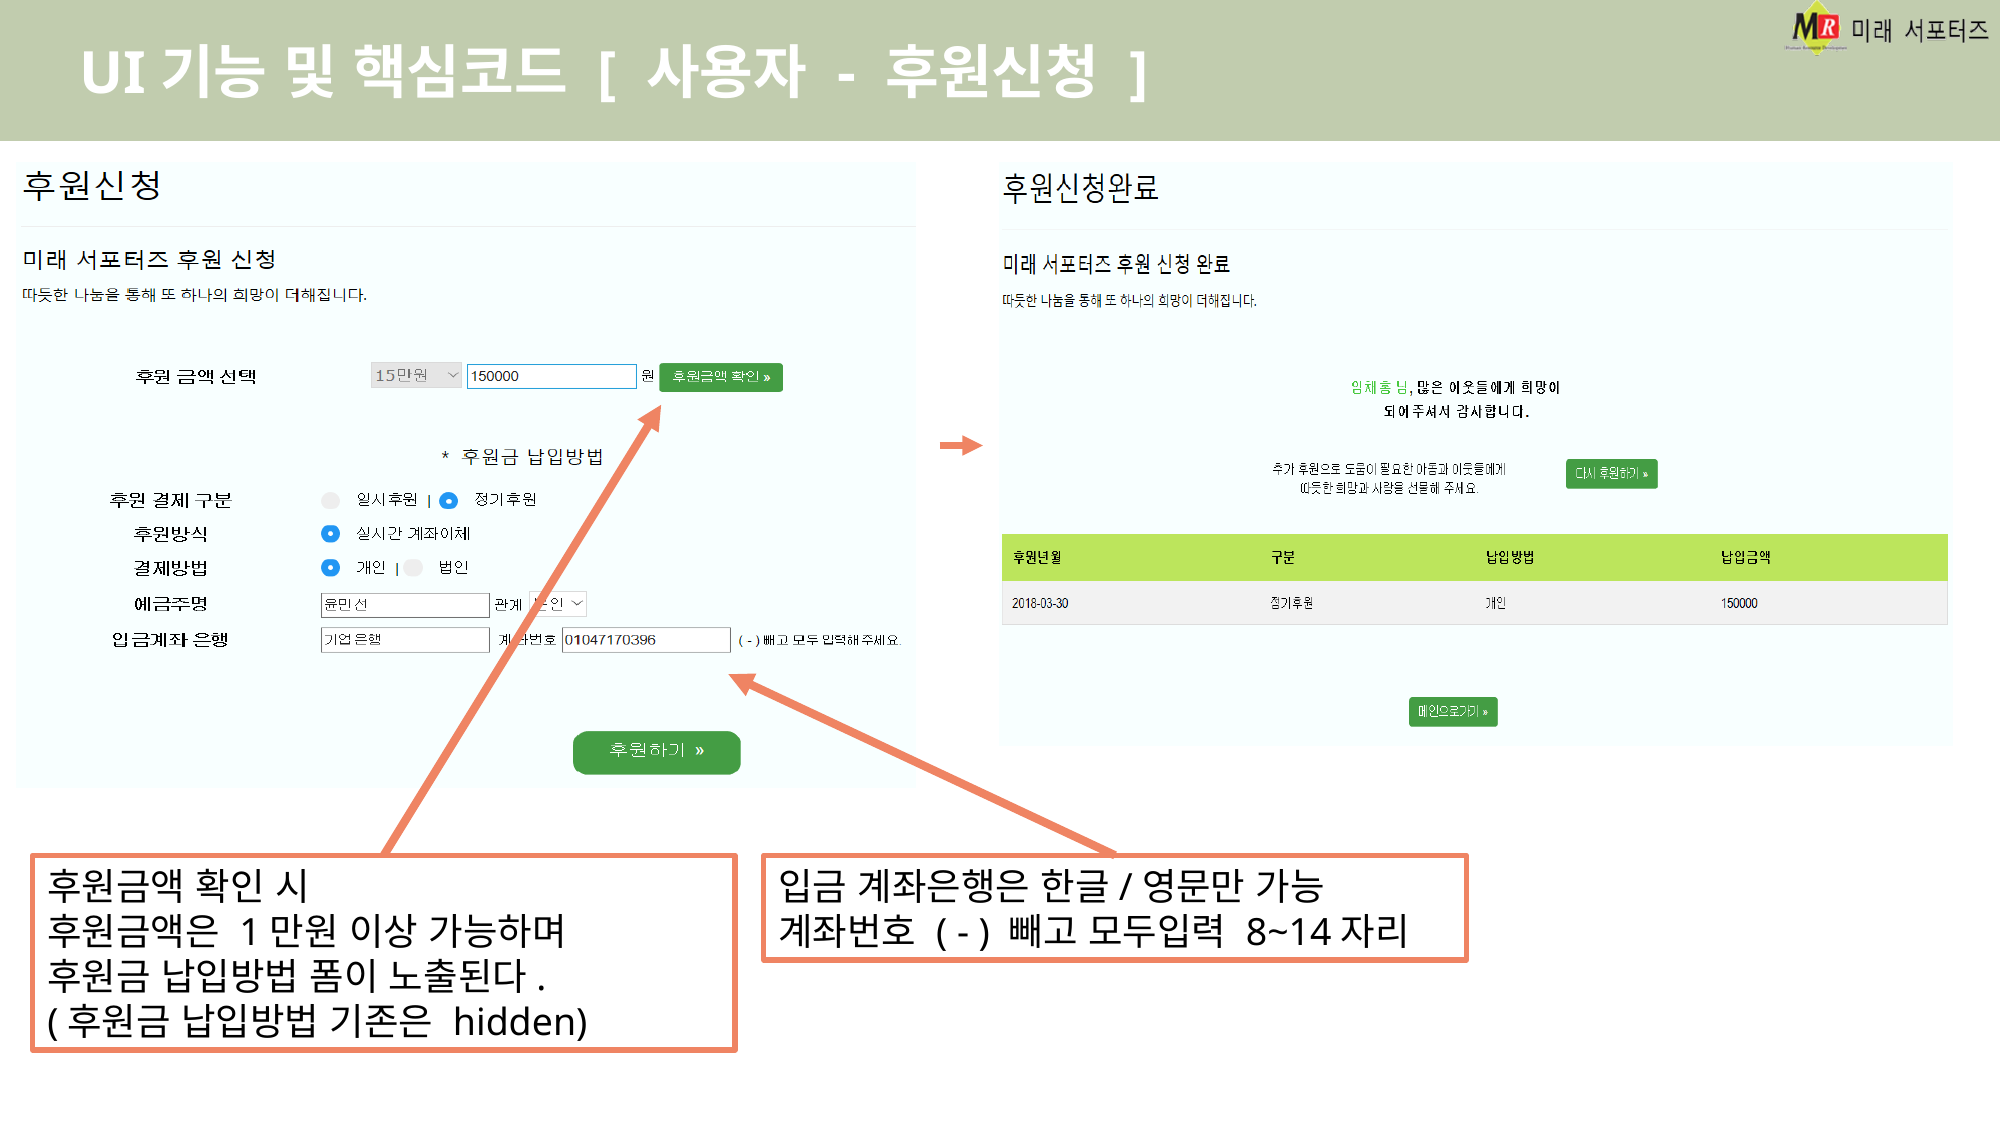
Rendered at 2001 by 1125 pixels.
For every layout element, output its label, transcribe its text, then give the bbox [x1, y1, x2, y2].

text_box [728, 674, 1116, 856]
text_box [383, 404, 662, 856]
picture [999, 162, 1953, 746]
text_box UI기능 및 핵심코드 [ 사용자 - 후원신청 ] [0, 0, 2000, 141]
picture [1719, 0, 2000, 72]
text_box 후원금액 확인 시 후원금액은 1만원 이상 가능하며 후원금 납입방법 폼이 노출된다. (후원금 납입방법 기존은 hidden) [32, 855, 736, 1051]
picture [16, 162, 916, 788]
text_box 입금 계좌은행은 한글/영문만 가능 계좌번호 ( - ) 빼고 모두입력 8~14자리 [763, 855, 1467, 961]
